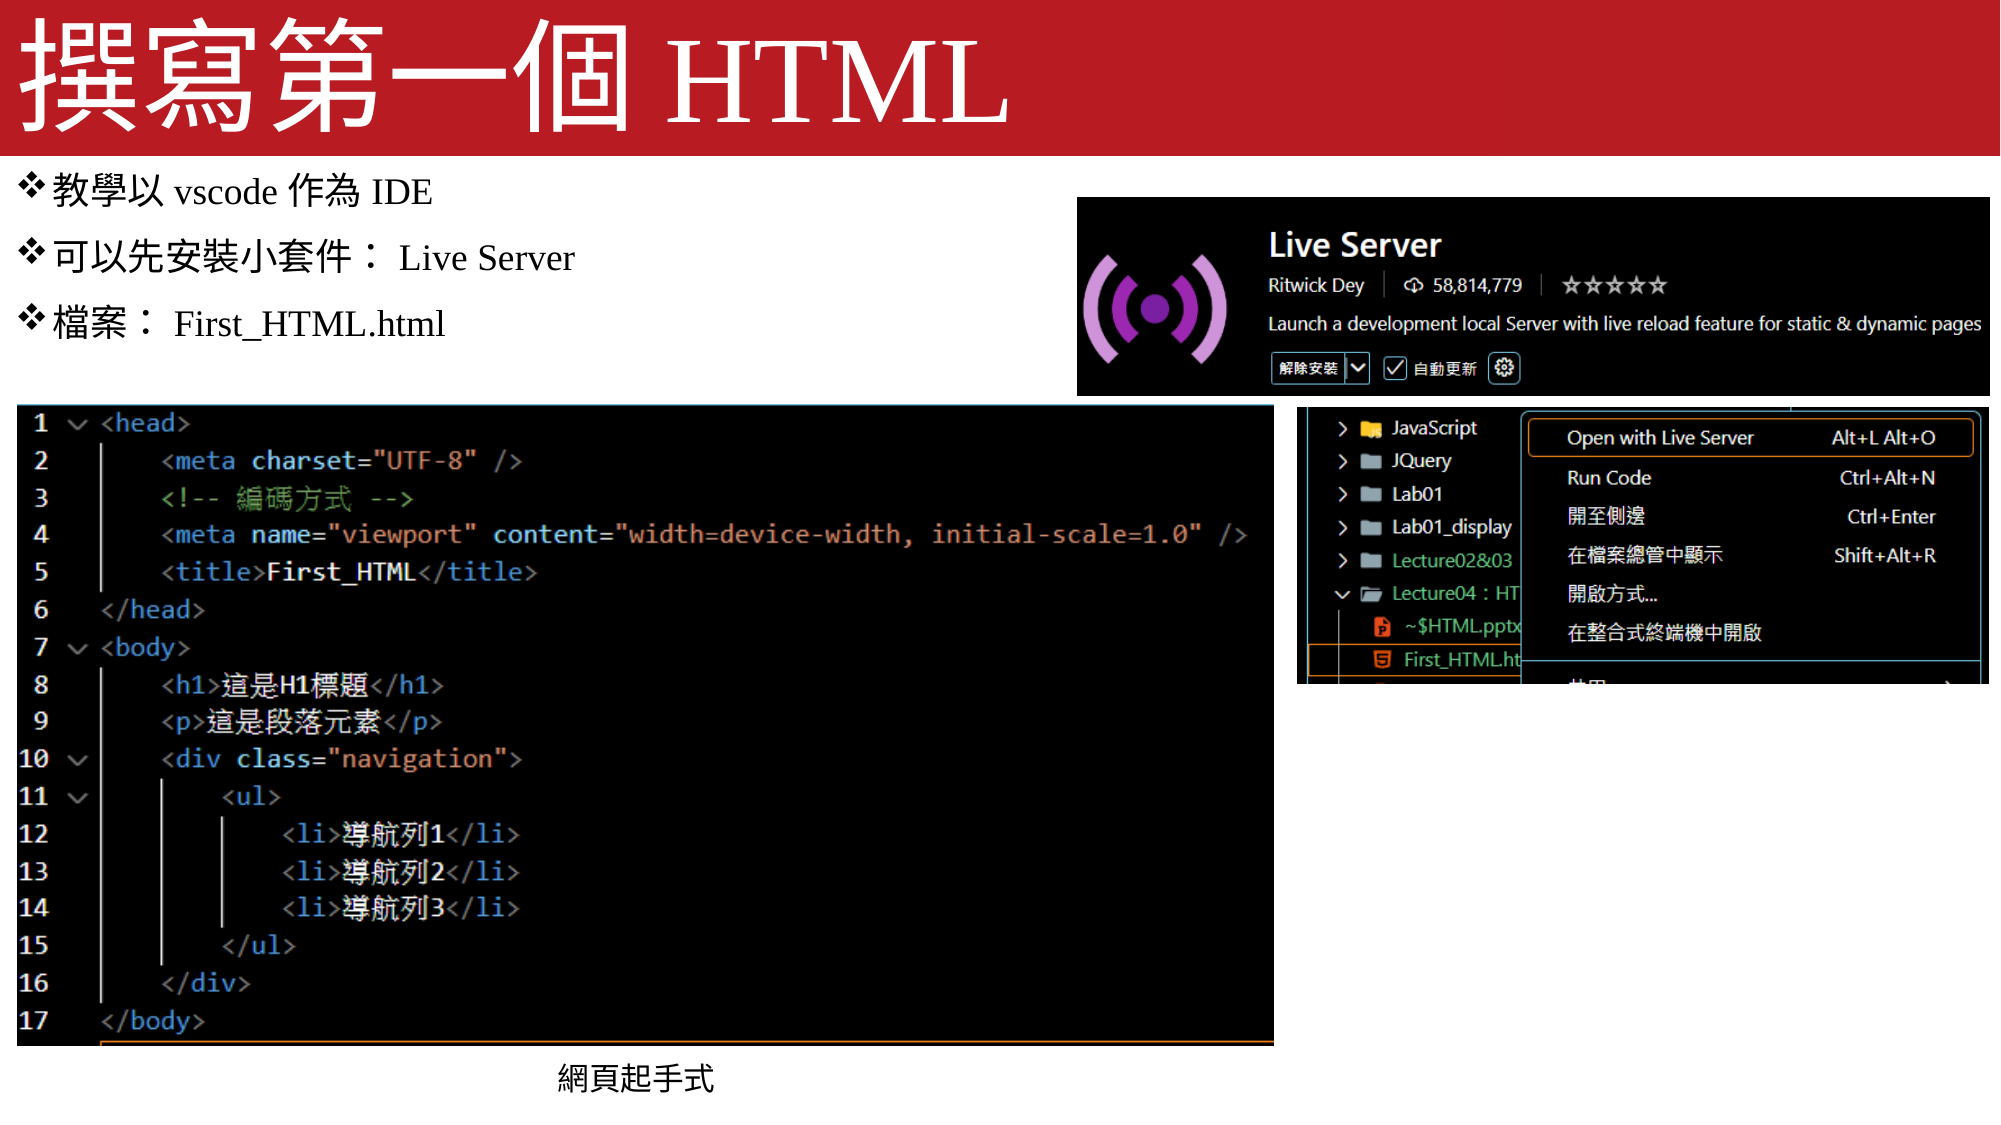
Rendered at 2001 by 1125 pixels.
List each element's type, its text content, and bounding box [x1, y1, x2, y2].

picture [1297, 407, 1990, 684]
title 撰寫第一個HTML [1, 0, 1727, 156]
picture [17, 404, 1274, 1046]
picture [1077, 197, 1990, 396]
list 教學以vscode作為IDE 可以先安裝小套件：Live Server 檔案：First_HTML.html [0, 159, 1988, 987]
text_box 網頁起手式 [543, 1051, 786, 1105]
